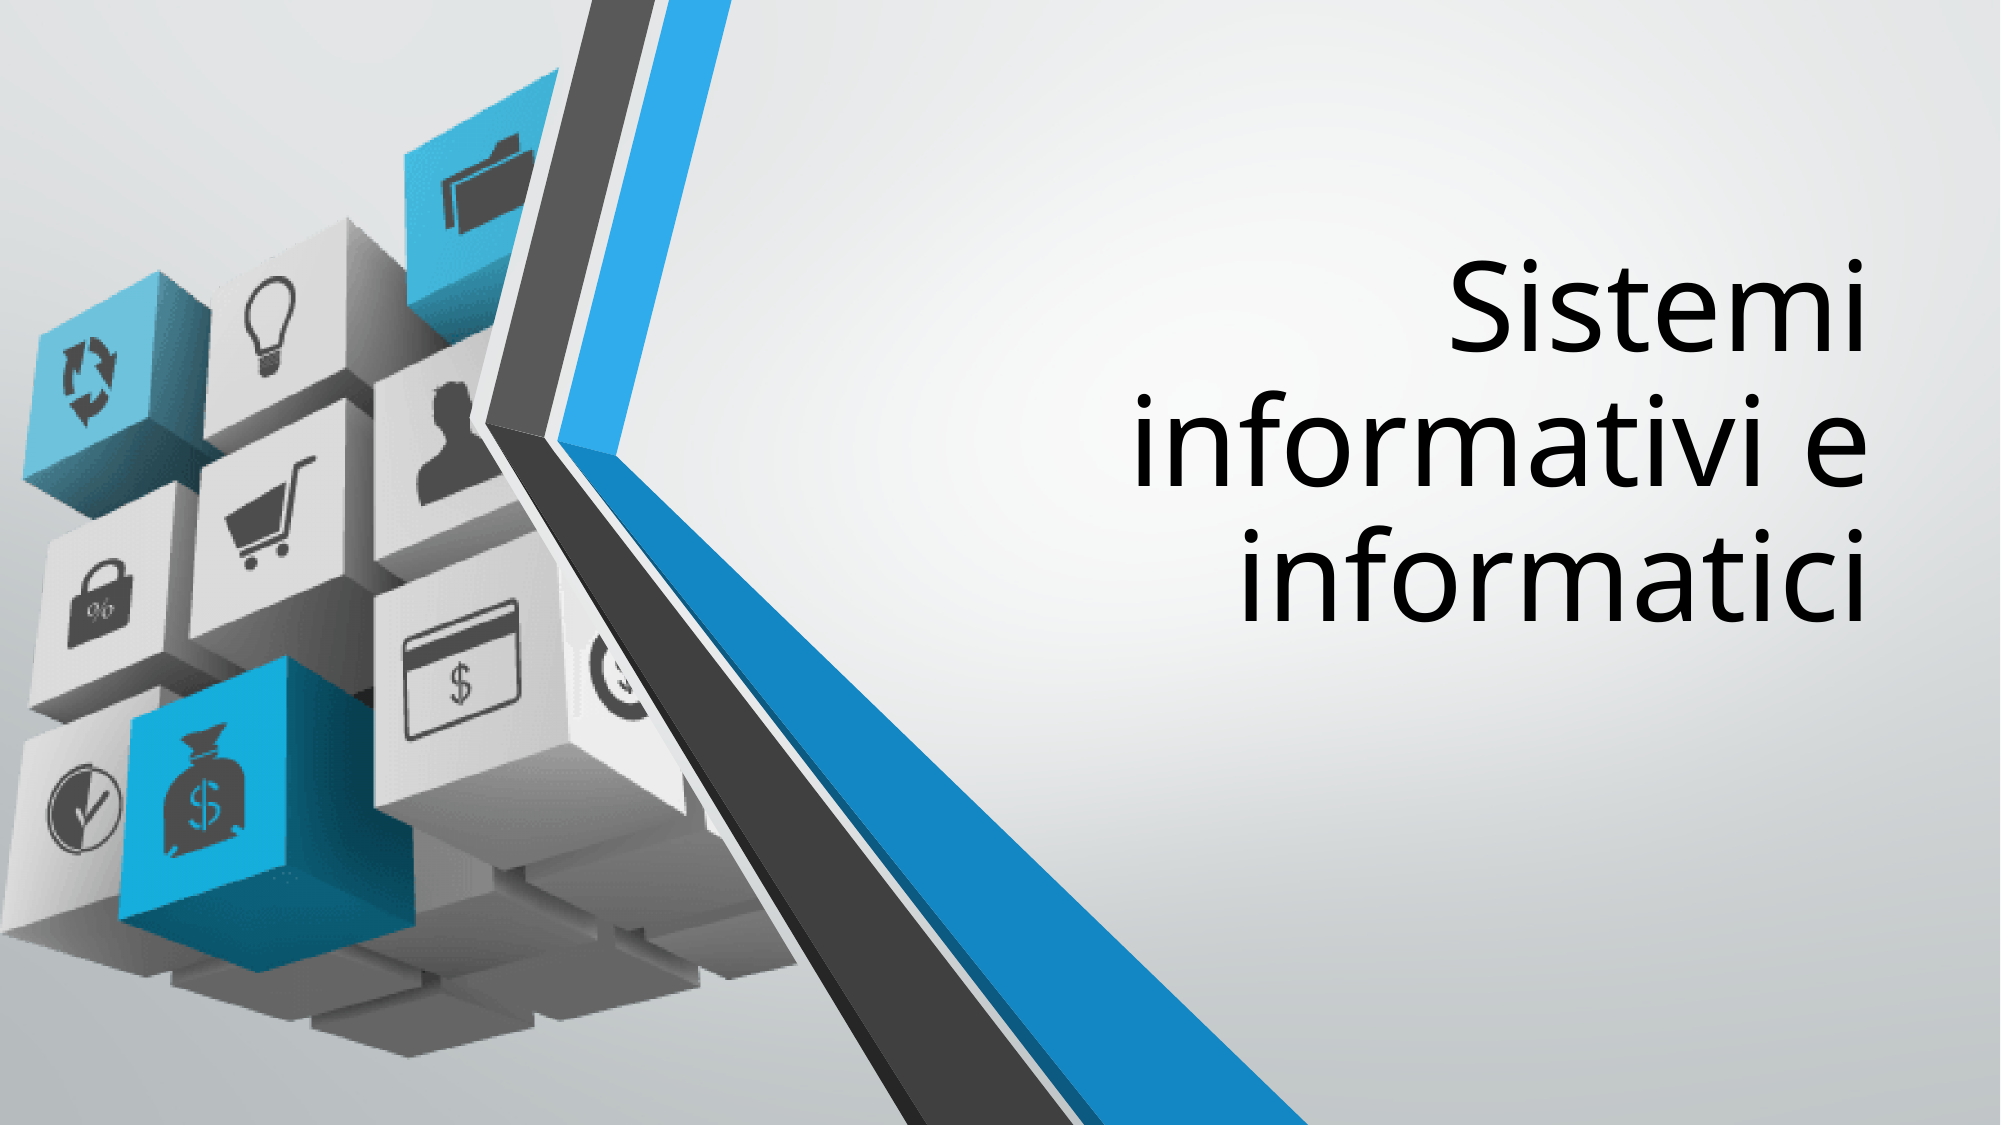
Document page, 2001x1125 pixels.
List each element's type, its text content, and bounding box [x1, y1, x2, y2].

picture [0, 0, 894, 1125]
text_box [1309, 0, 2000, 1125]
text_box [894, 0, 1309, 1125]
title Sistemi informativi e informatici [1309, 226, 1887, 656]
